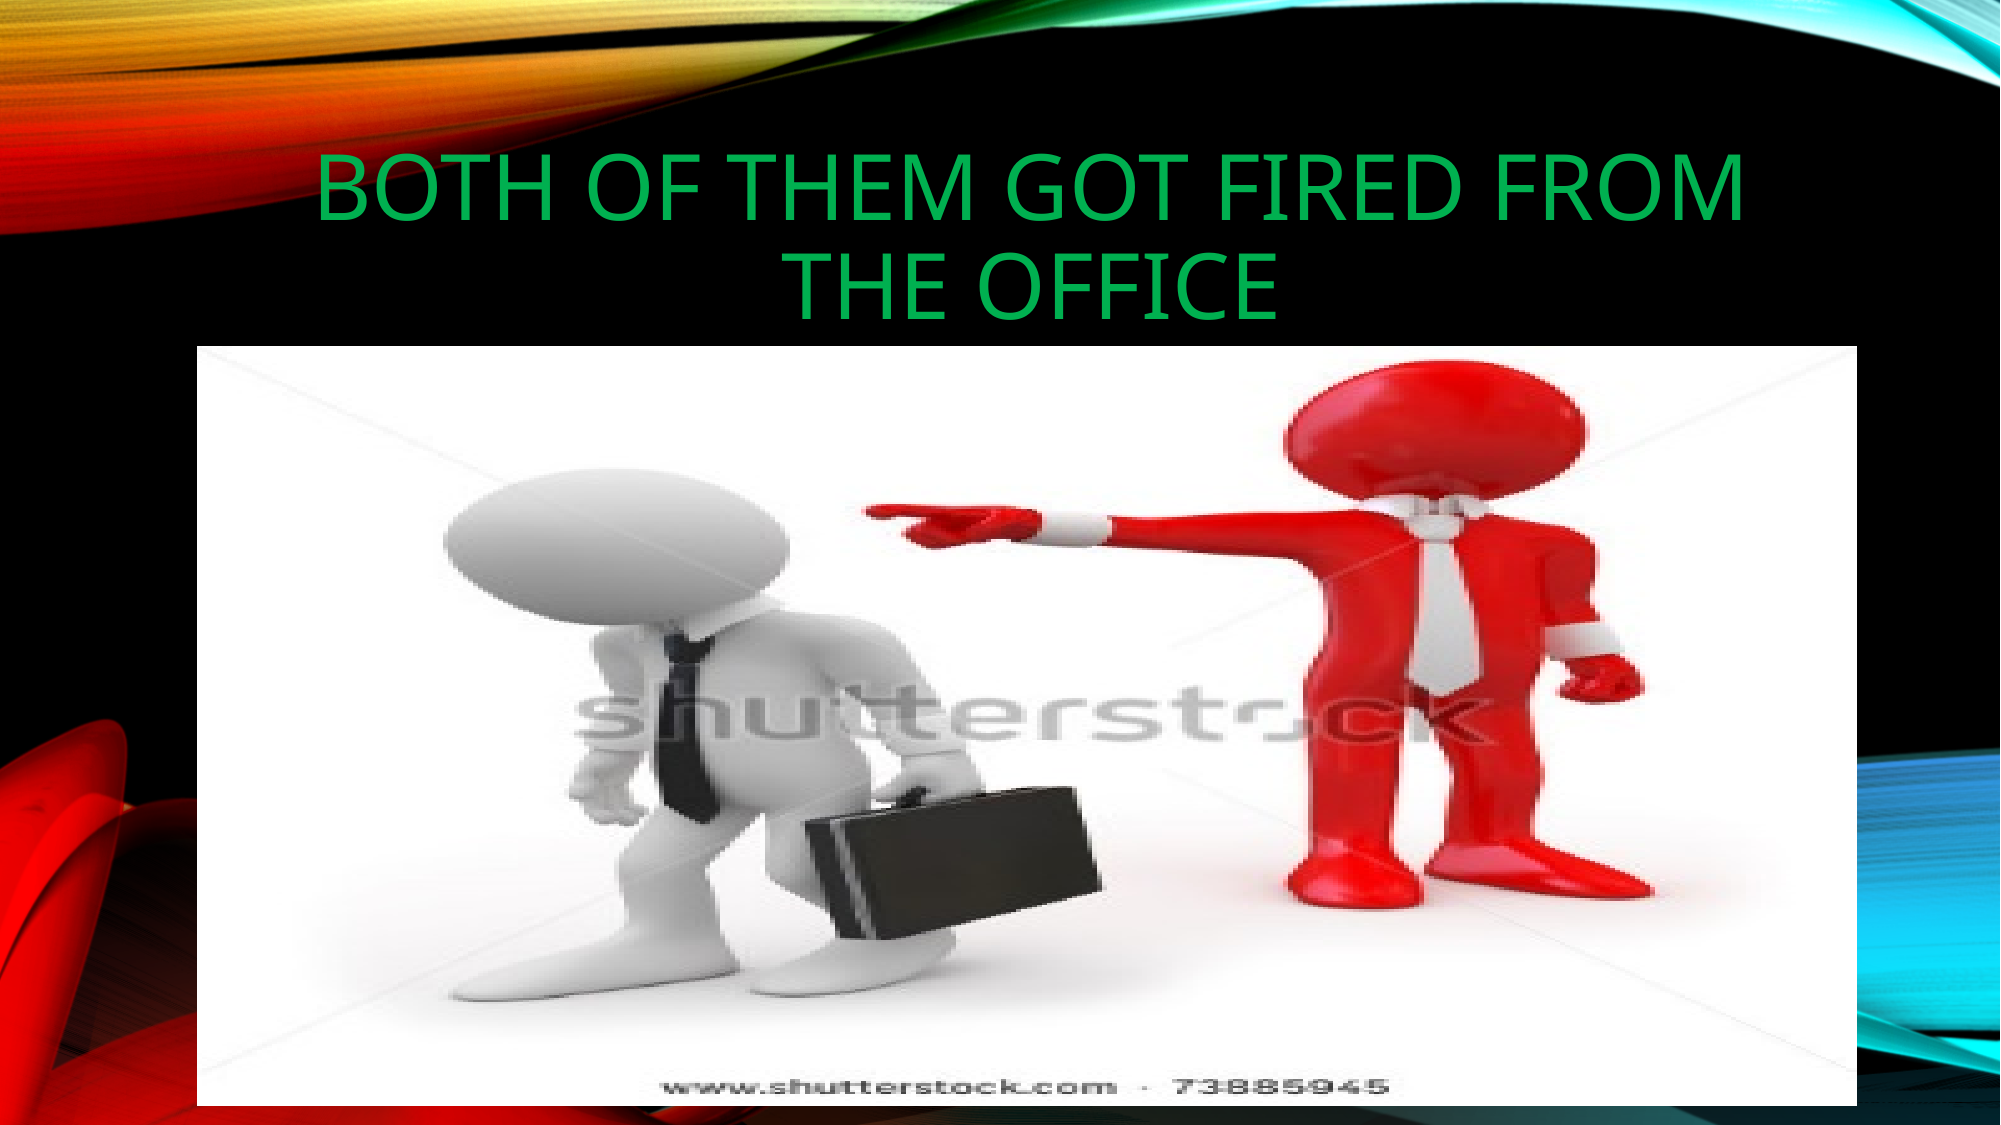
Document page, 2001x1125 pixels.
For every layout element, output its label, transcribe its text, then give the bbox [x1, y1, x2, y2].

picture [0, 346, 2000, 1125]
picture [0, 0, 2000, 237]
title BOTH OF THEM GOT FIRED FROM THE OFFICE [256, 47, 1807, 346]
